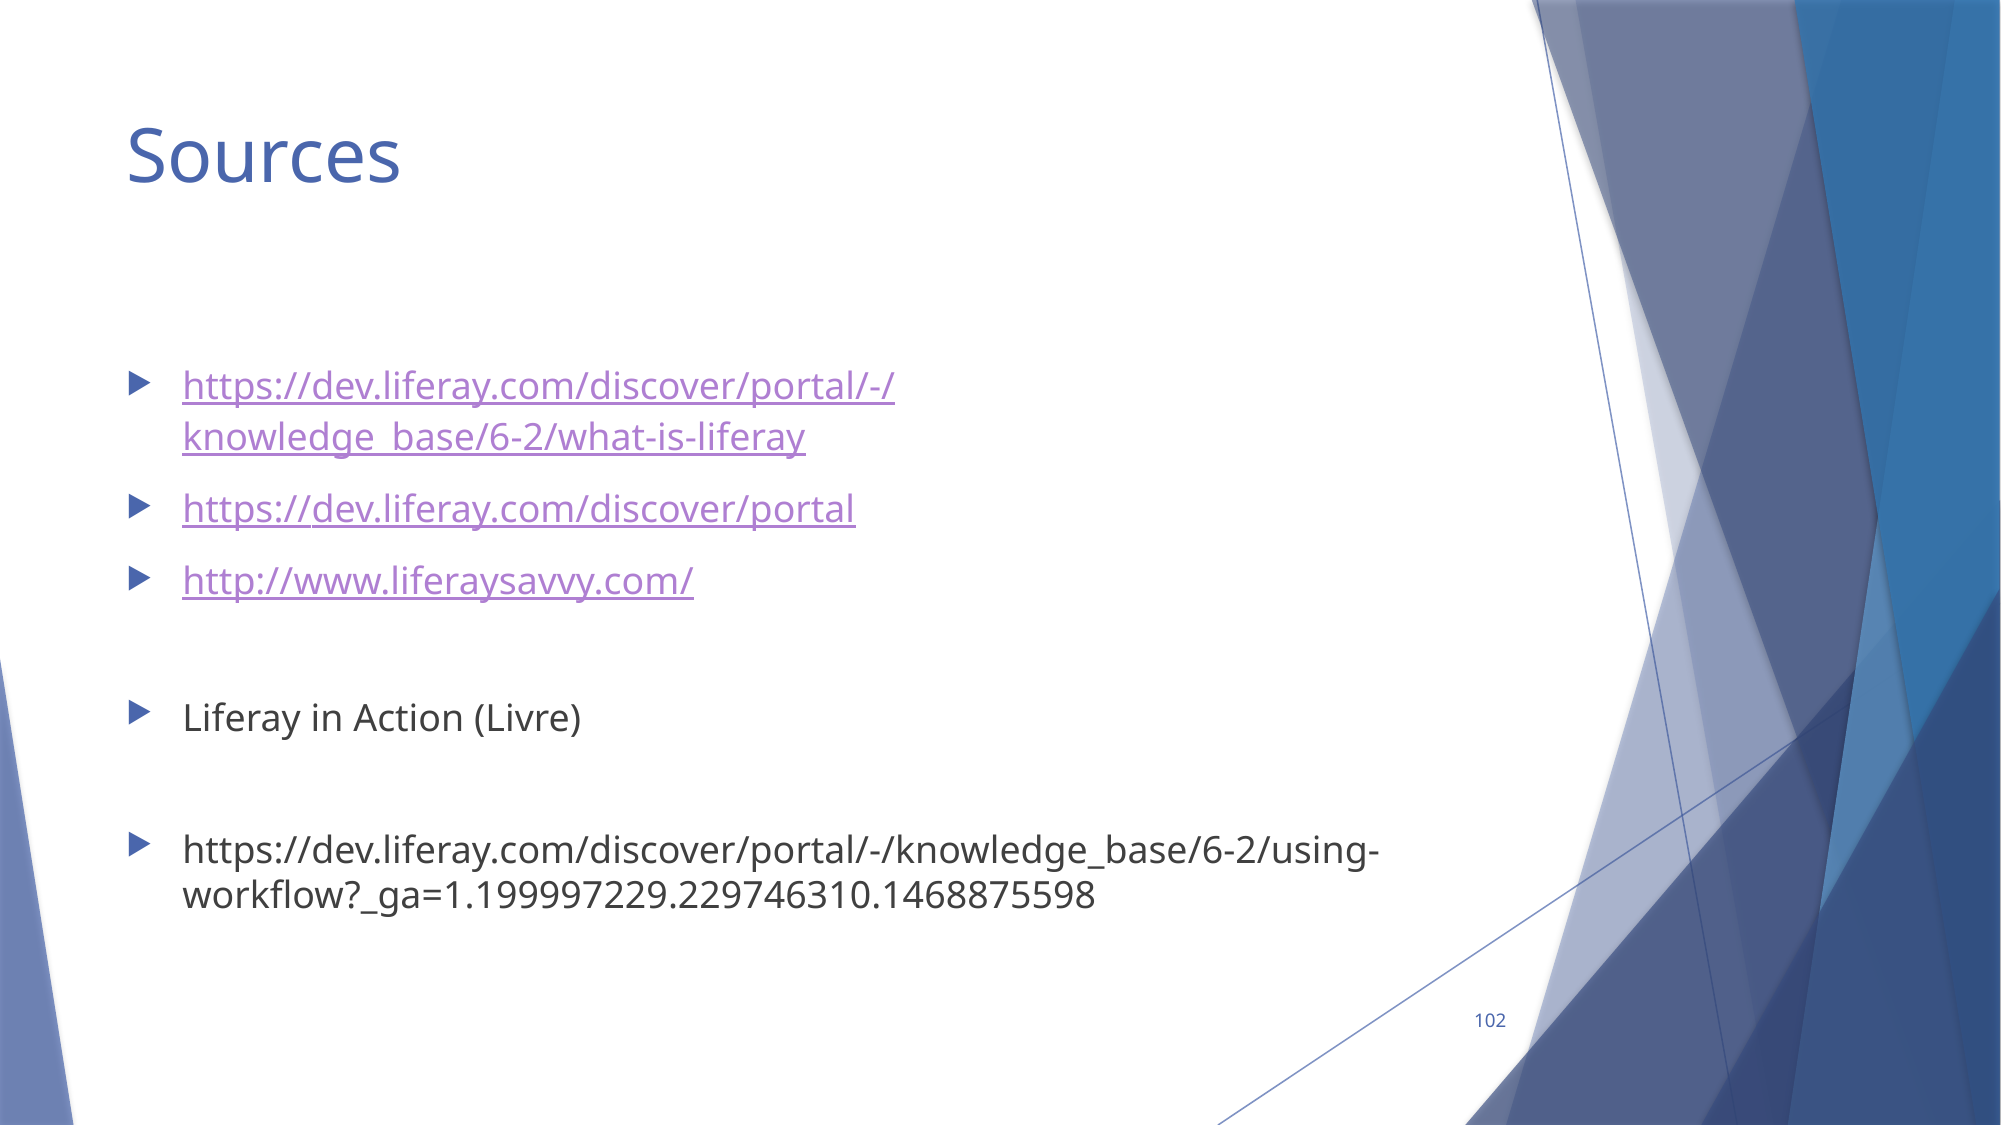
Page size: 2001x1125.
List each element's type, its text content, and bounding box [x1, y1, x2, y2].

list https://dev.liferay.com/discover/portal/-/knowledge_base/6-2/what-is-liferay https://dev.liferay.com/discover/portal http://www.liferaysavvy.com/ Liferay in Action (Livre) https://dev.liferay.com/discover/portal/-/knowledge_base/6-2/using-workflow?_ga=1.199997229.229746310.1468875598 [111, 354, 1522, 992]
slide_number 102 [1409, 991, 1522, 1051]
title Sources [111, 99, 1522, 317]
